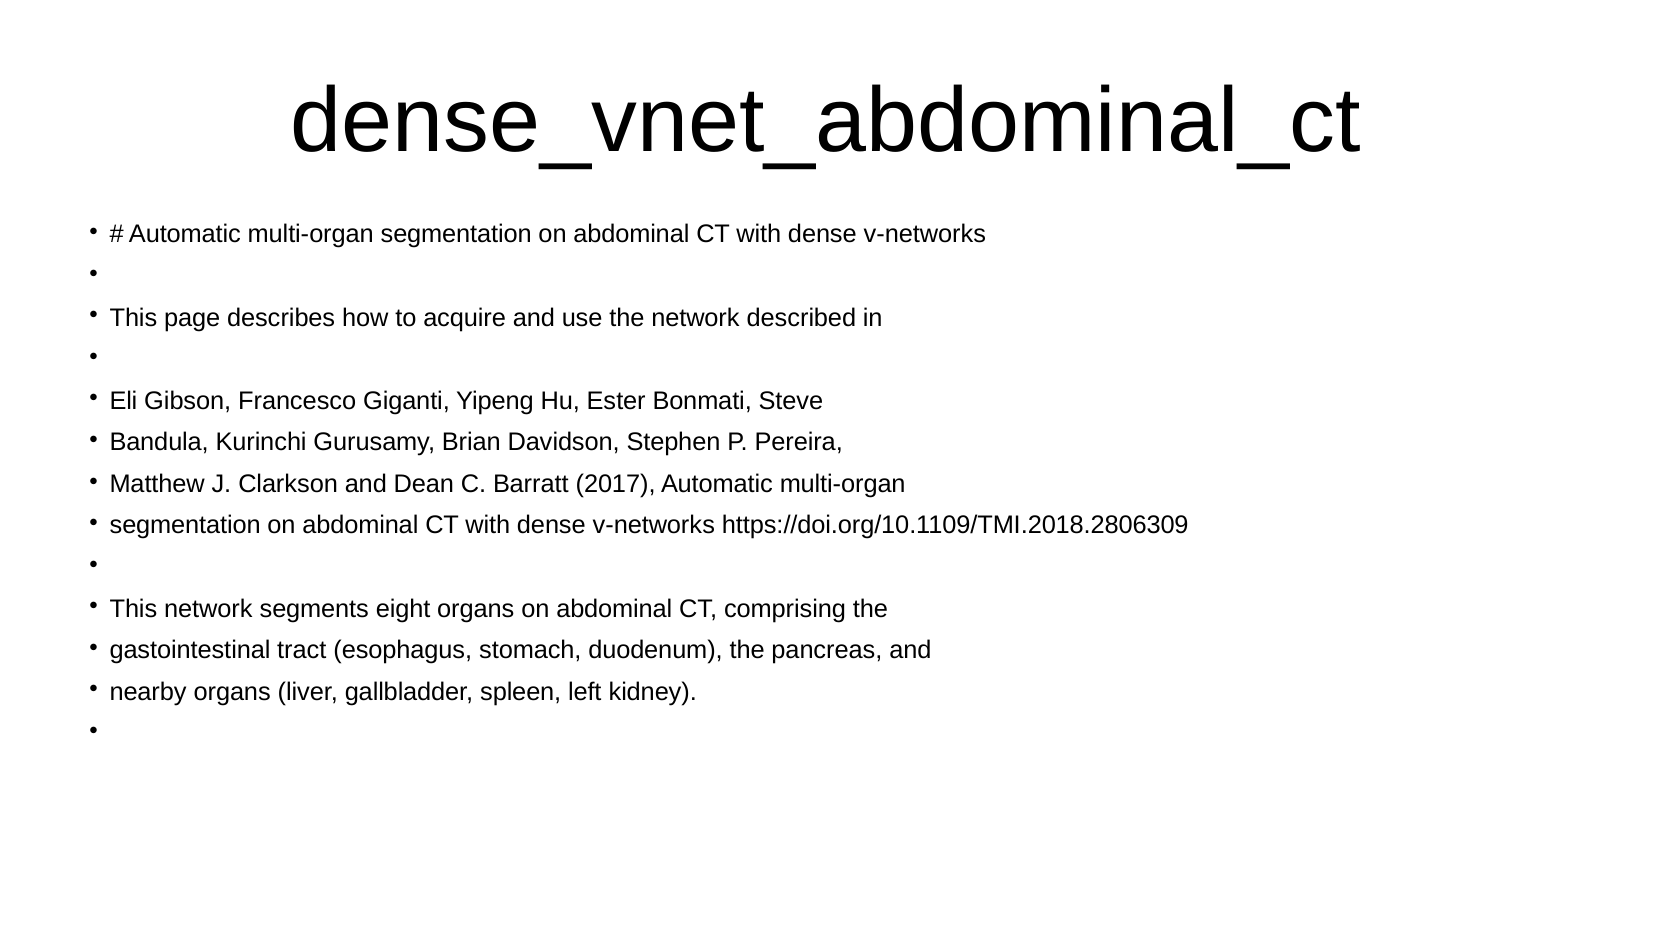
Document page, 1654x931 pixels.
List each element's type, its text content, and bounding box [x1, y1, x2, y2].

text_box dense_vnet_abdominal_ct [82, 37, 1571, 193]
text_box # Automatic multi-organ segmentation on abdominal CT with dense v-networks This page describes how to acquire and use the network described in Eli Gibson, Francesco Giganti, Yipeng Hu, Ester Bonmati, Steve Bandula, Kurinchi Gurusamy, Brian Davidson, Stephen P. Pereira, Matthew J. Clarkson and Dean C. Barratt (2017), Automatic multi-organ segmentation on abdominal CT with dense v-networks https://doi.org/10.1109/TMI.2018.2806309 This network segments eight organs on abdominal CT, comprising the gastointestinal tract (esophagus, stomach, duodenum), the pancreas, and nearby organs (liver, gallbladder, spleen, left kidney). [82, 217, 1571, 757]
